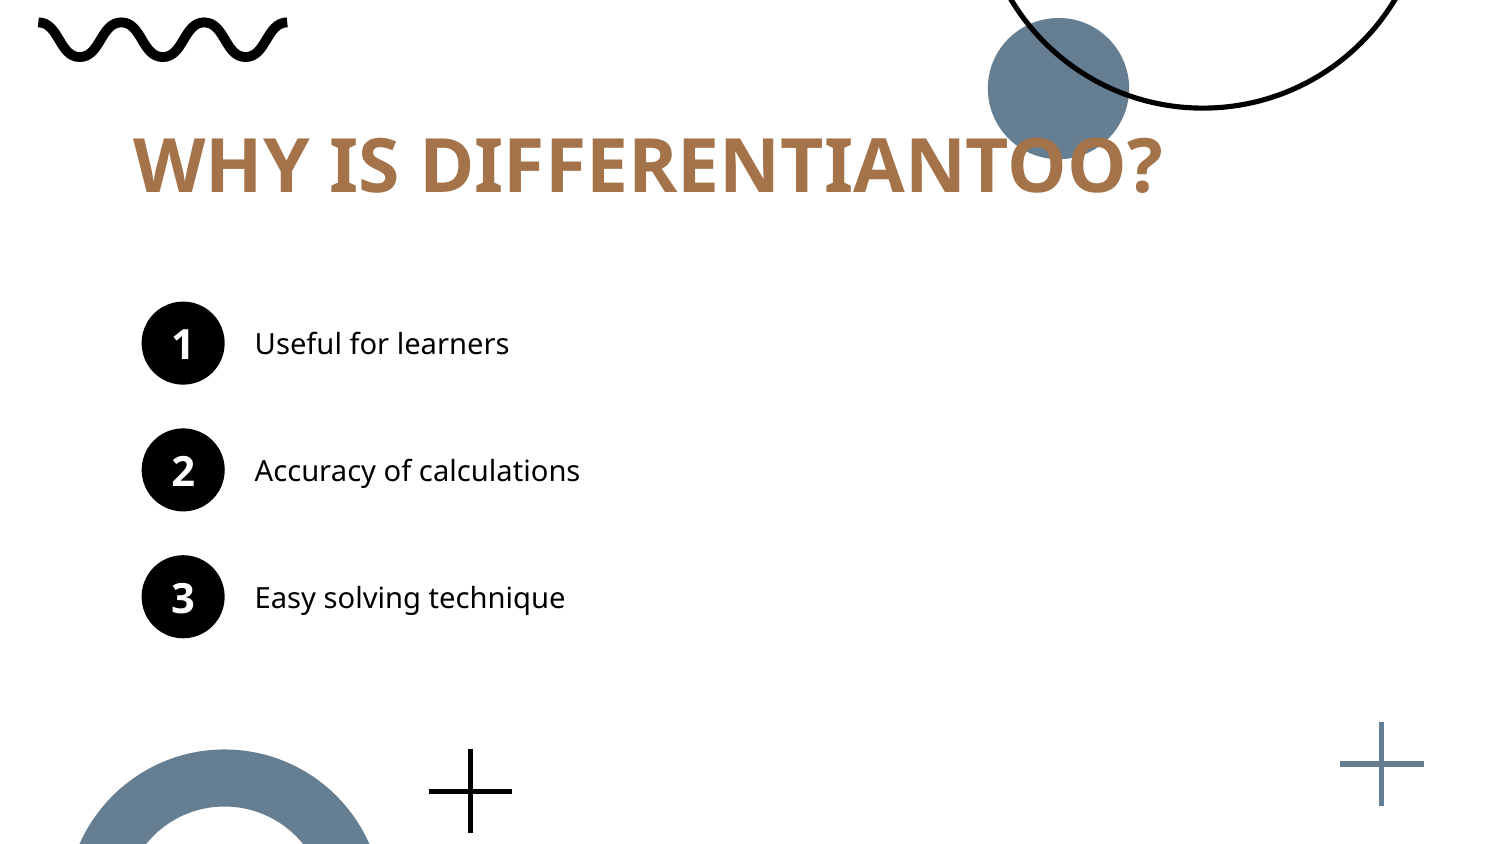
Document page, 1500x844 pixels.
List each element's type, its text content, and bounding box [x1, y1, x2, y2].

text_box 2 [141, 428, 225, 512]
text_box Useful for learners [239, 304, 614, 382]
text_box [1339, 722, 1424, 806]
text_box Accuracy of calculations [239, 431, 614, 509]
text_box Easy solving technique [239, 558, 614, 636]
title WHY IS DIFFERENTIANTOO? [118, 102, 1382, 220]
text_box 3 [141, 555, 225, 639]
text_box 1 [141, 301, 225, 385]
